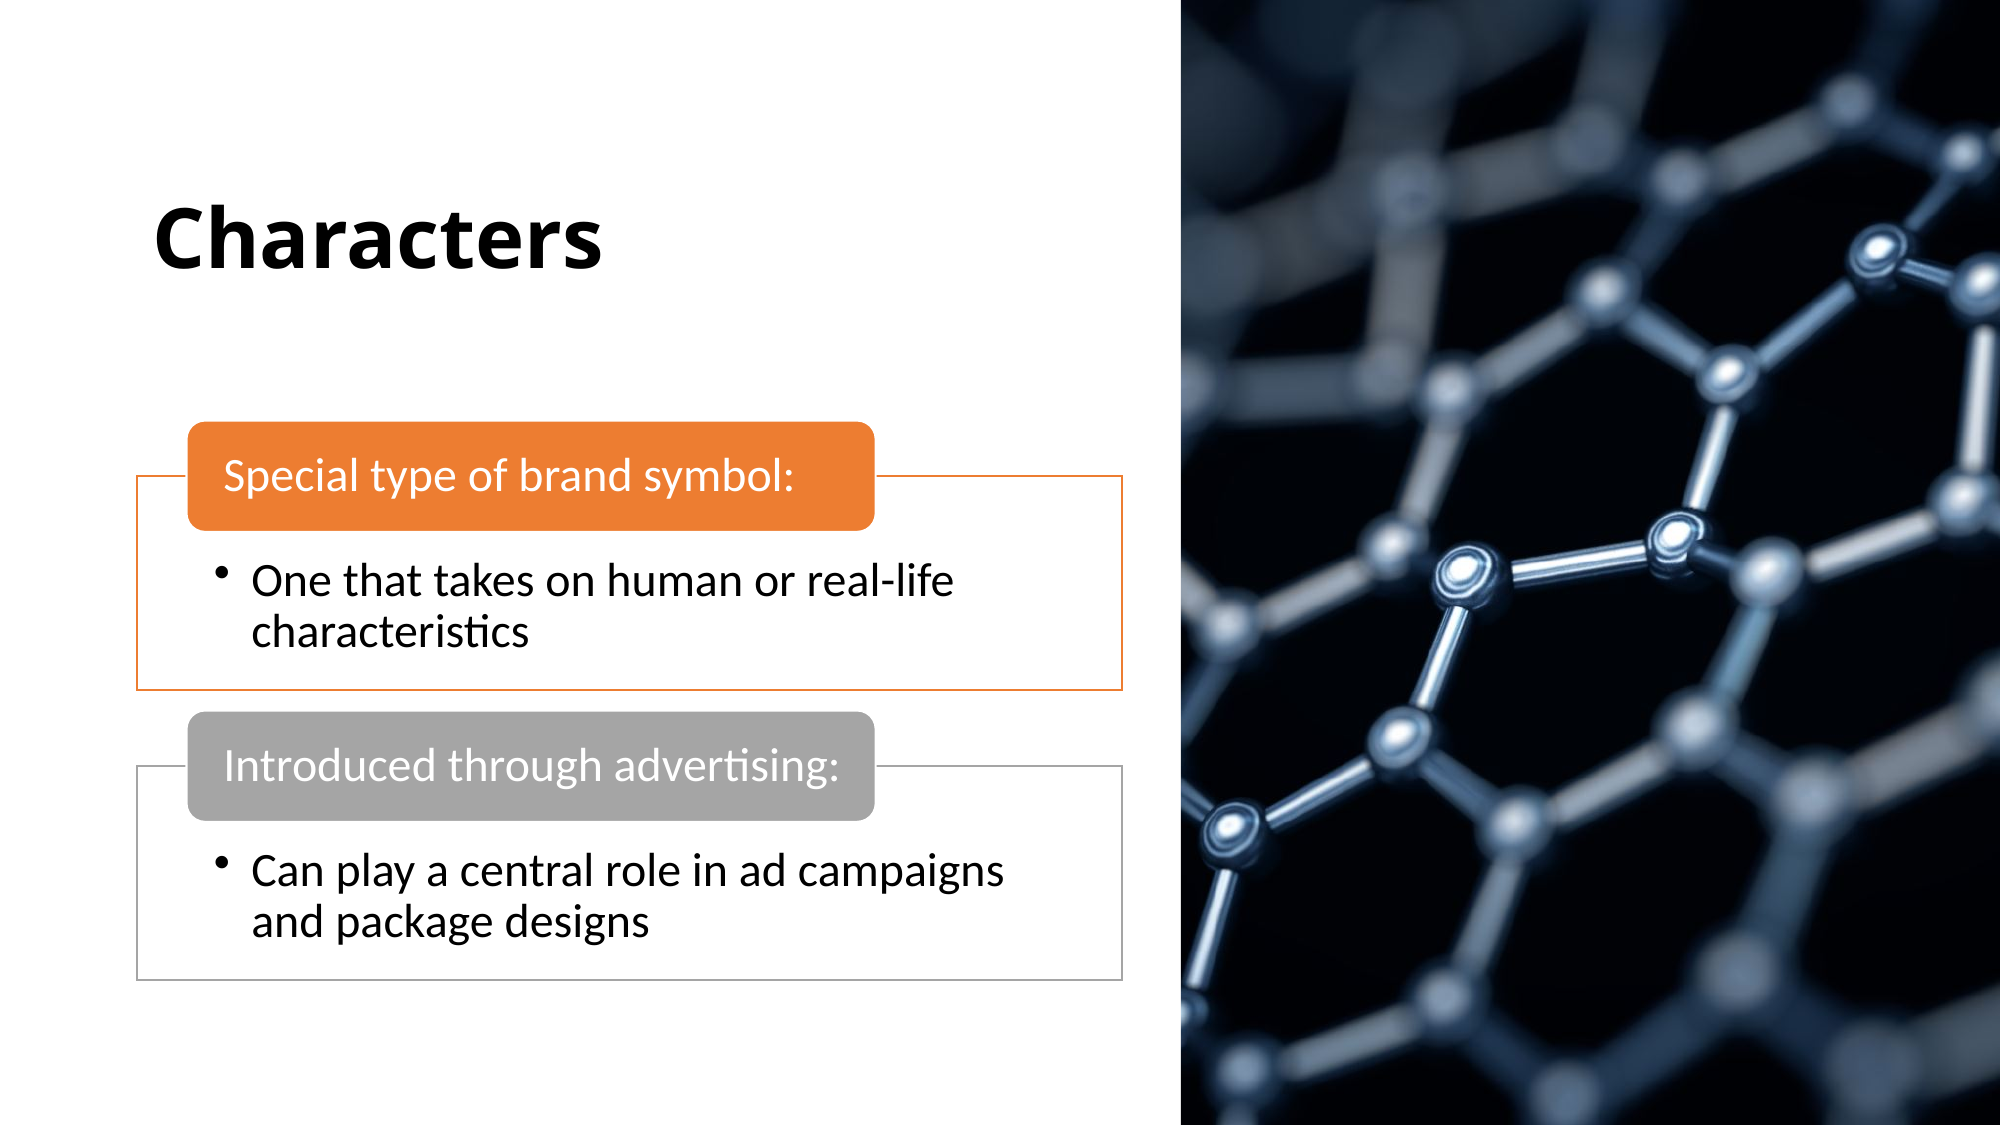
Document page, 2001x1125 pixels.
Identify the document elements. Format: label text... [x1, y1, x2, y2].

title Characters [137, 118, 1122, 365]
text_box [0, 0, 1180, 1125]
picture [1180, 0, 2000, 1125]
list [137, 394, 1122, 1007]
